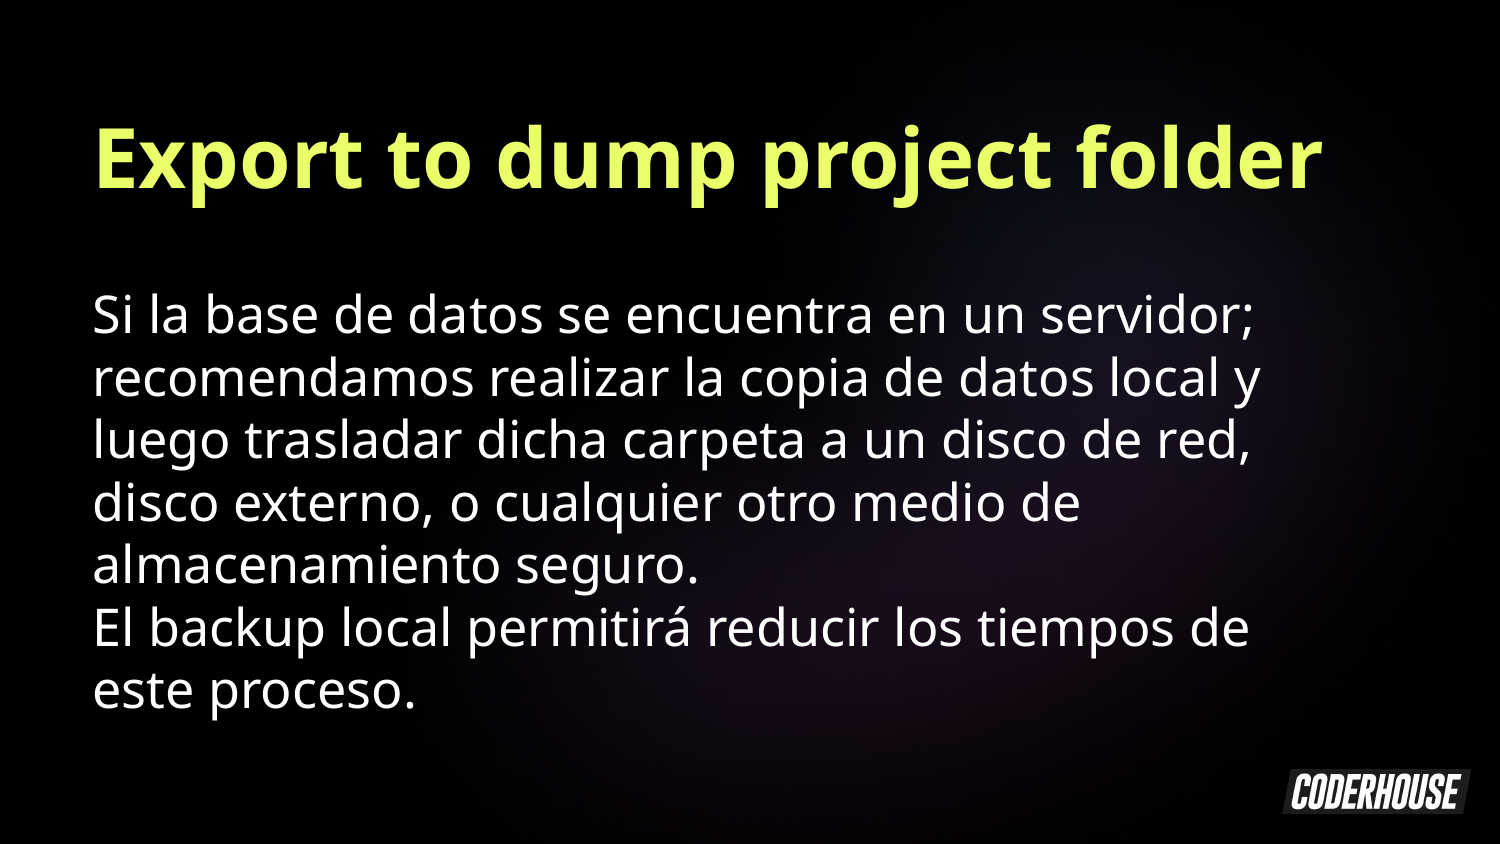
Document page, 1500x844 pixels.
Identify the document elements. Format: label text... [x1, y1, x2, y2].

text_box Export to dump project folder [77, 101, 1414, 222]
picture [0, 0, 1500, 844]
text_box Si la base de datos se encuentra en un servidor; recomendamos realizar la copia de datos local y luego trasladar dicha carpeta a un disco de red, disco externo, o cualquier otro medio de almacenamiento seguro. El backup local permitirá reducir los tiempos de este proceso. [77, 266, 1358, 734]
